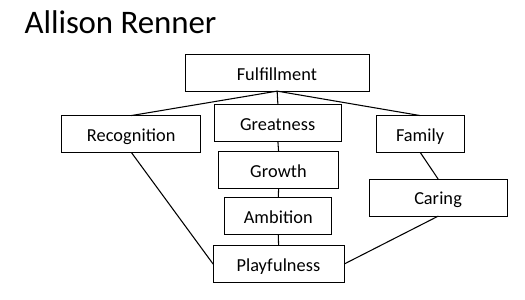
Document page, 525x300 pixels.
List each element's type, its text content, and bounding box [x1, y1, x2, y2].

text_box Playfulness [213, 245, 345, 283]
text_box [420, 153, 439, 180]
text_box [61, 54, 508, 236]
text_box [344, 216, 439, 265]
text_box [131, 152, 214, 265]
title Allison Renner [9, 8, 514, 39]
